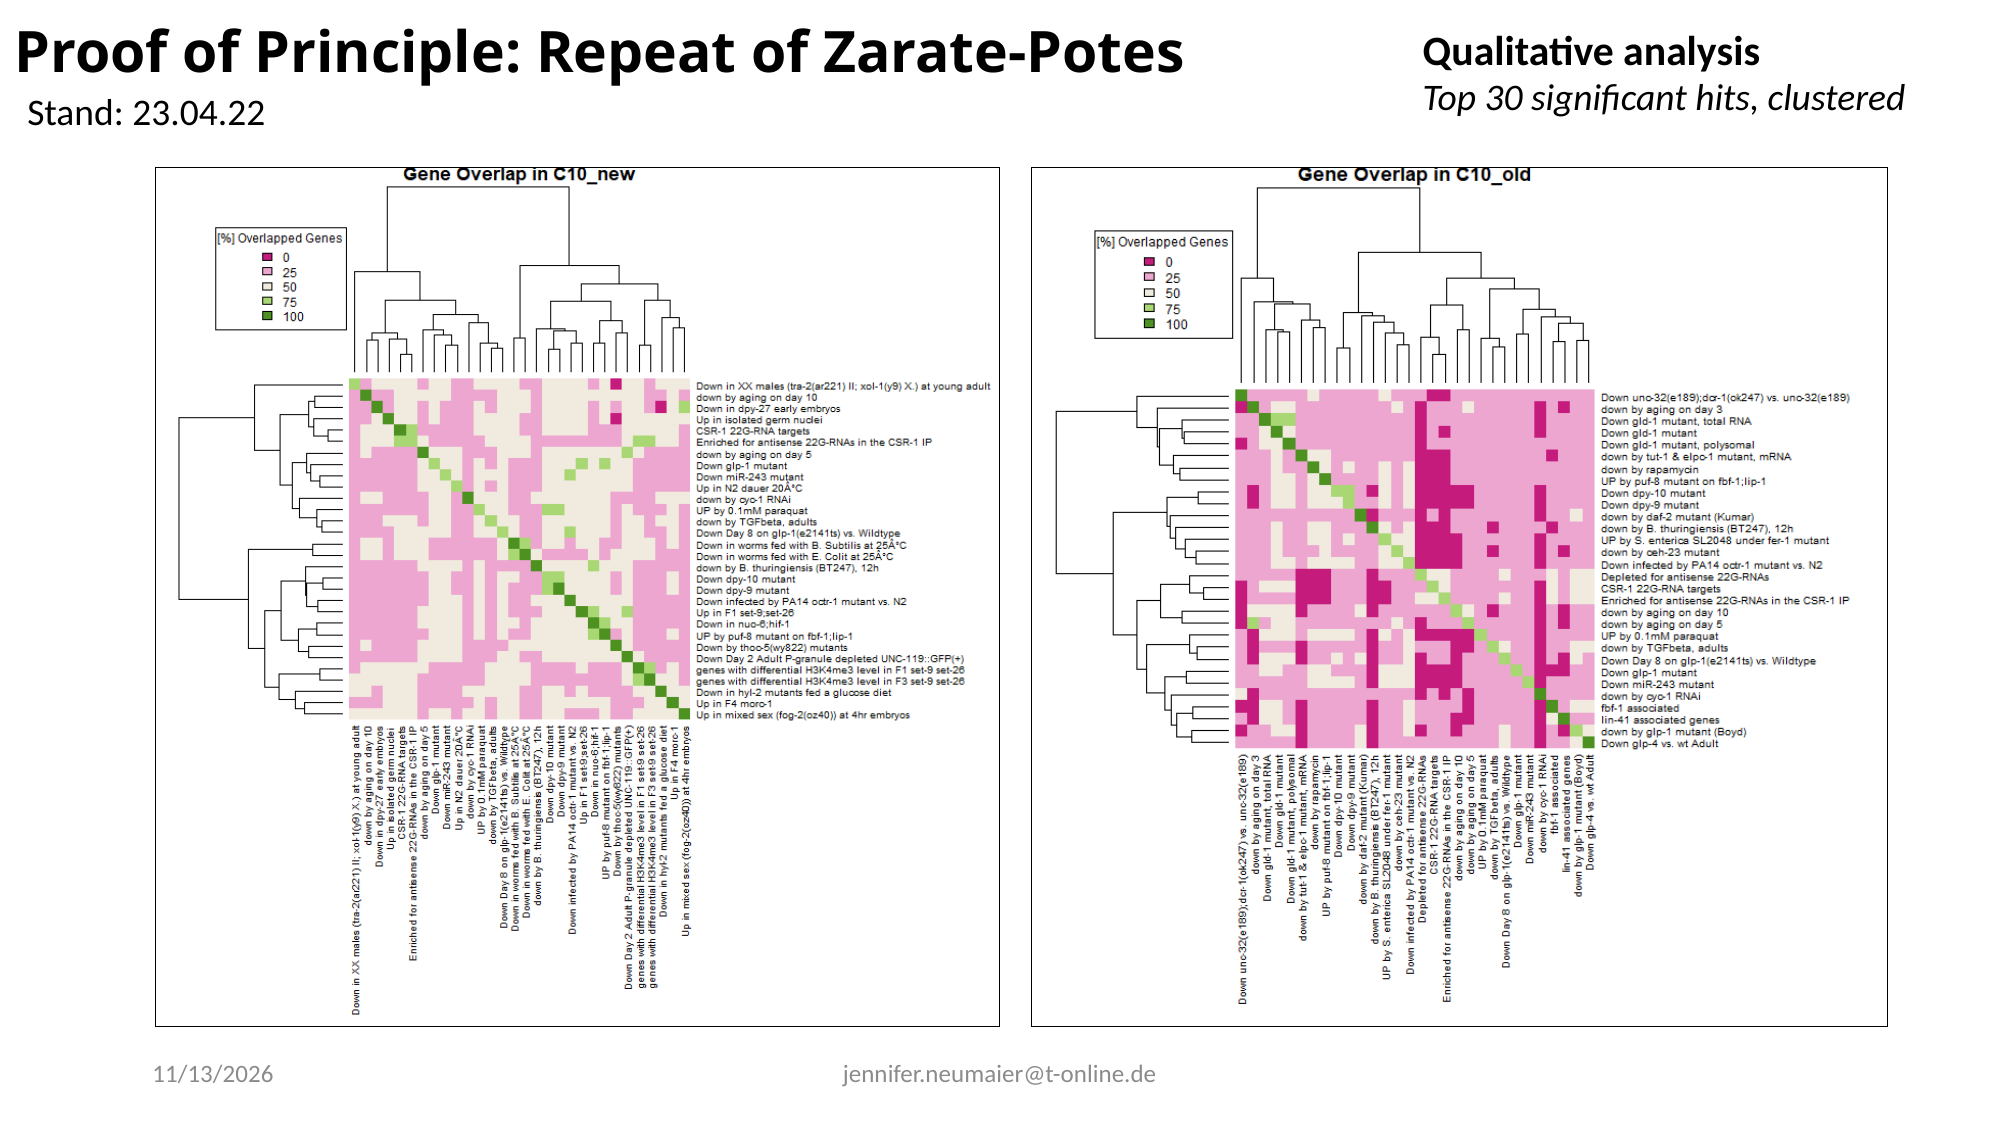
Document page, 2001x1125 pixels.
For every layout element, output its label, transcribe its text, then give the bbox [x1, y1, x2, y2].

text_box Stand: 23.04.22 [12, 80, 404, 141]
text_box Qualitative analysis Top 30 significant hits, clustered [1407, 15, 1988, 126]
picture [1031, 167, 1888, 1027]
text_box Proof of Principle: Repeat of Zarate-Potes [0, 15, 1200, 103]
picture [155, 167, 1000, 1027]
footer jennifer.neumaier@t-online.de [662, 1042, 1338, 1103]
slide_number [137, 1042, 588, 1103]
